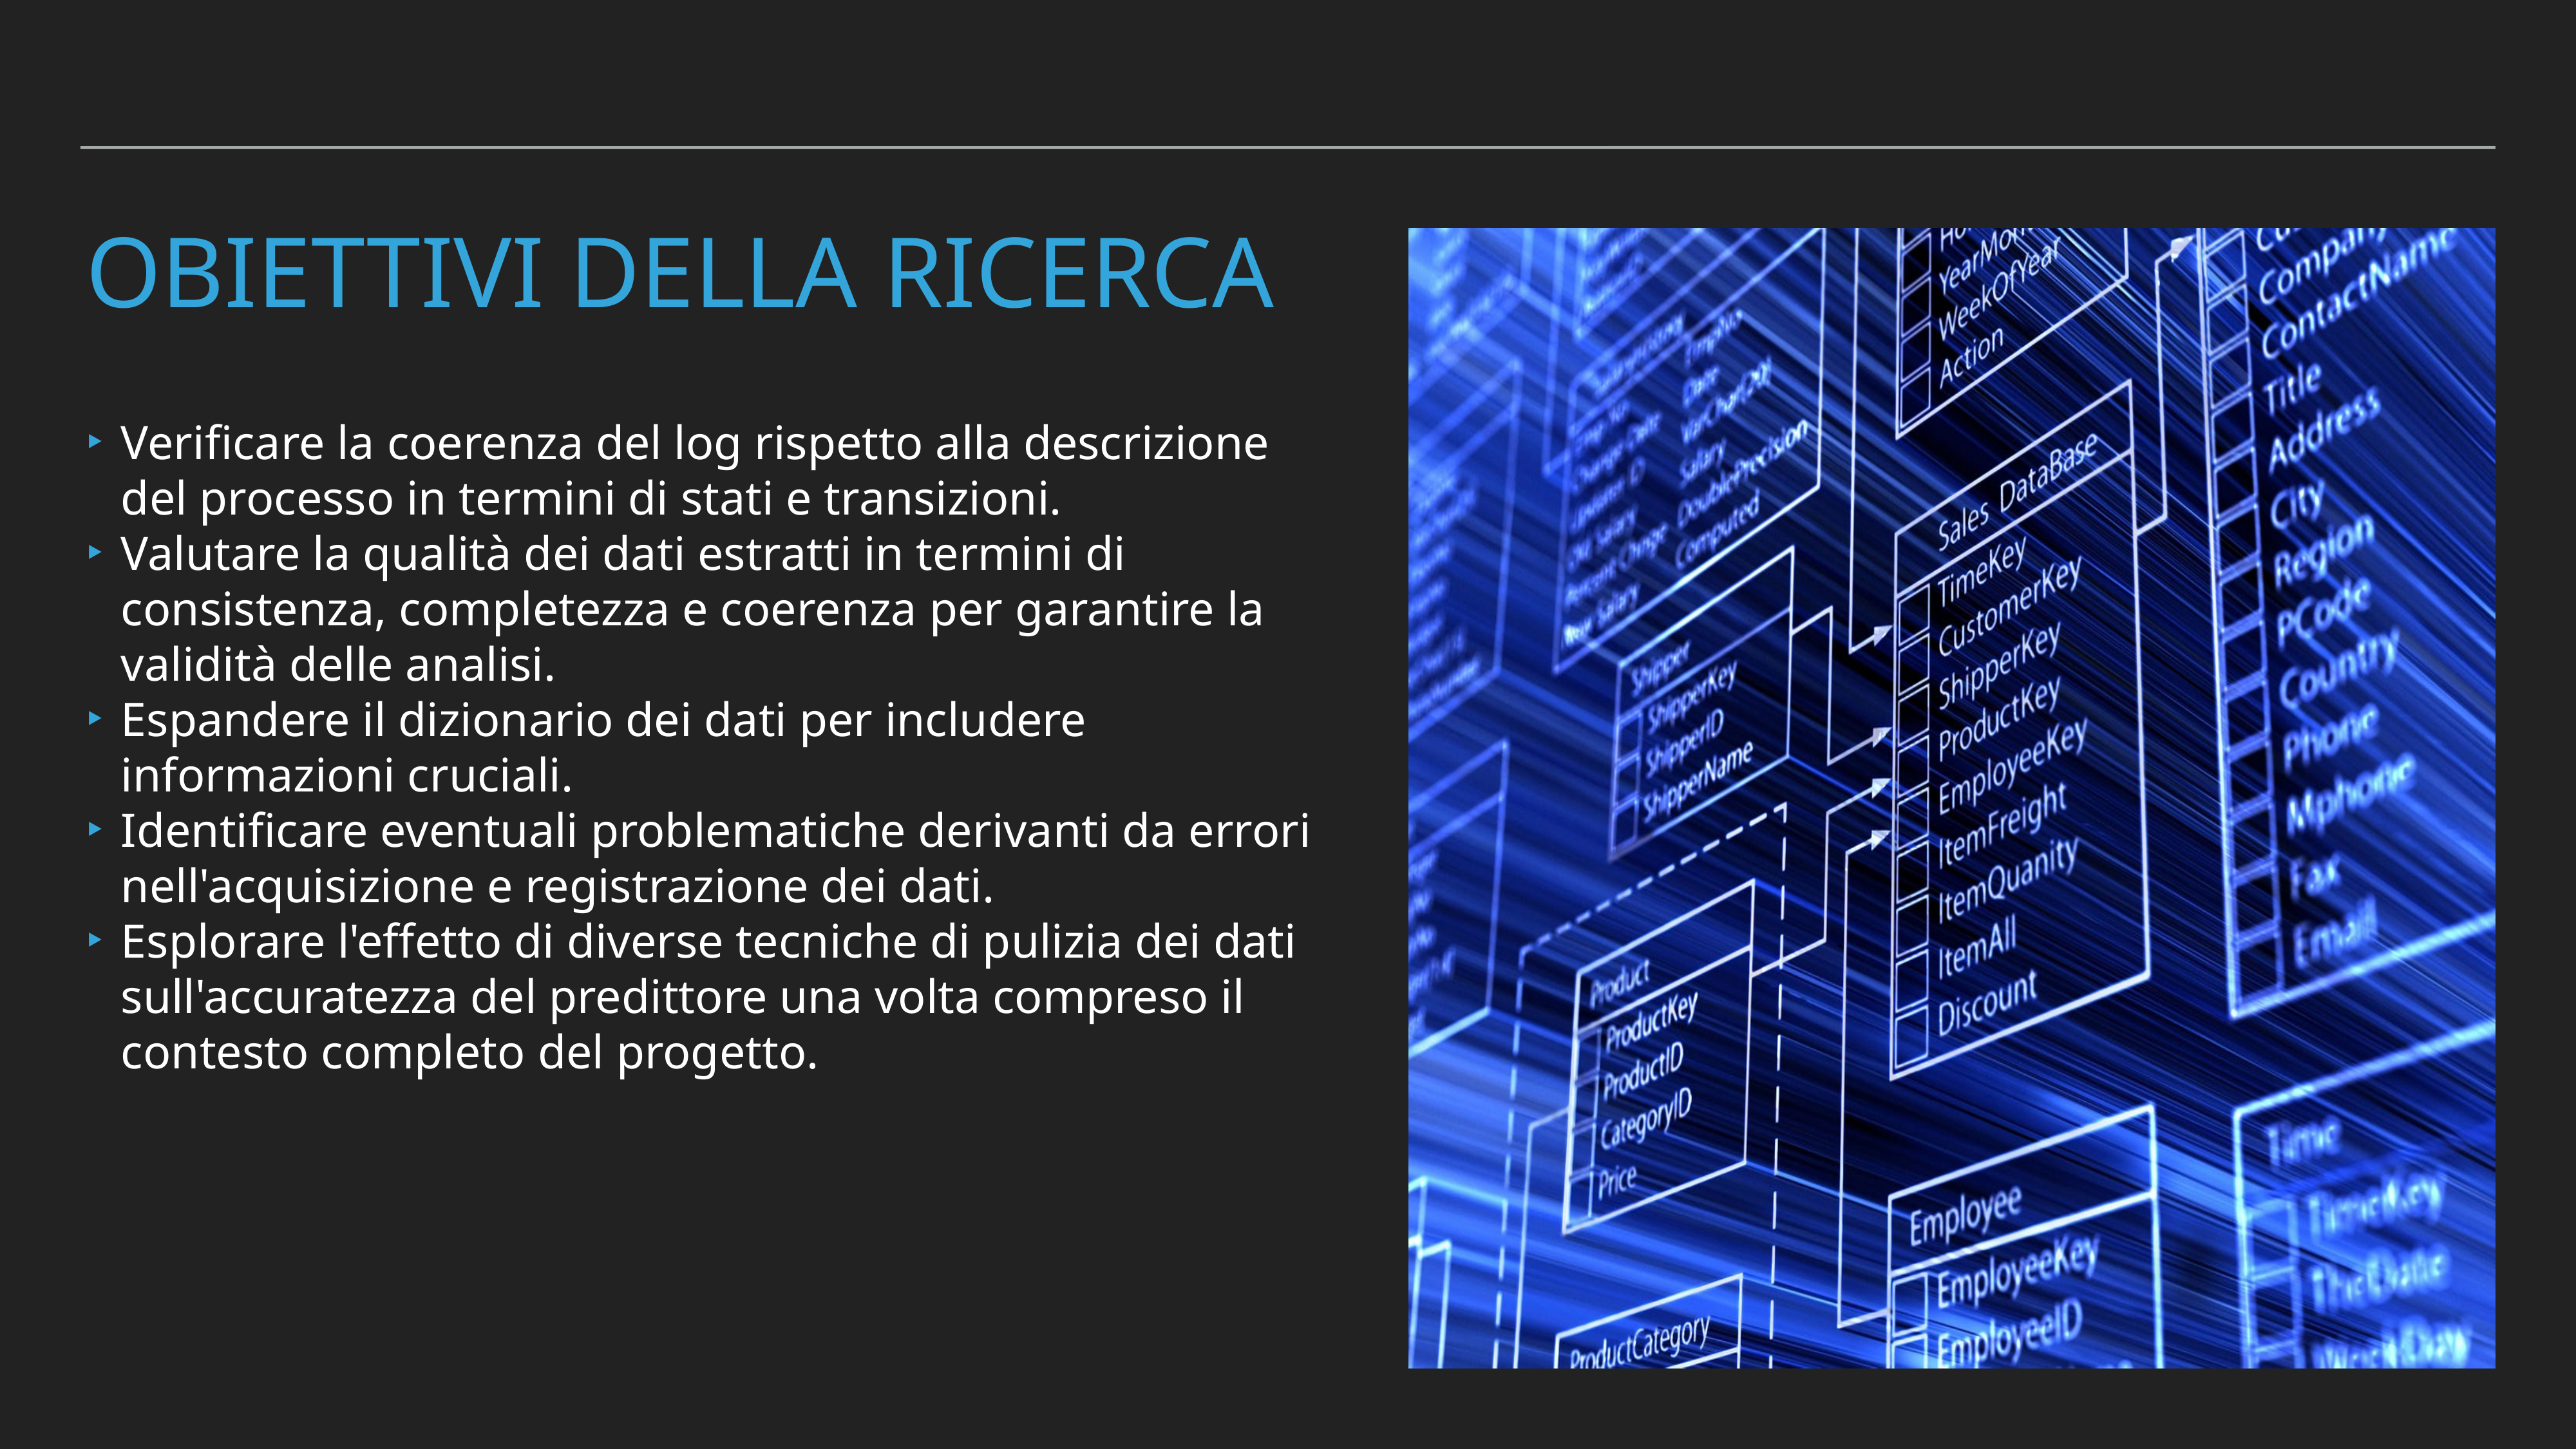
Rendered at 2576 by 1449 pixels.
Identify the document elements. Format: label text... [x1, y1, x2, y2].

title Obiettivi della ricerca [80, 227, 1329, 336]
picture [1408, 227, 2496, 1369]
list Verificare la coerenza del log rispetto alla descrizione del processo in termini di stati e transizioni. Valutare la qualità dei dati estratti in termini di consistenza, completezza e coerenza per garantire la validità delle analisi. Espandere il dizionario dei dati per includere informazioni cruciali. Identificare eventuali problematiche derivanti da errori nell'acquisizione e registrazione dei dati. Esplorare l'effetto di diverse tecniche di pulizia dei dati sull'accuratezza del predittore una volta compreso il contesto completo del progetto. [80, 407, 1329, 1316]
